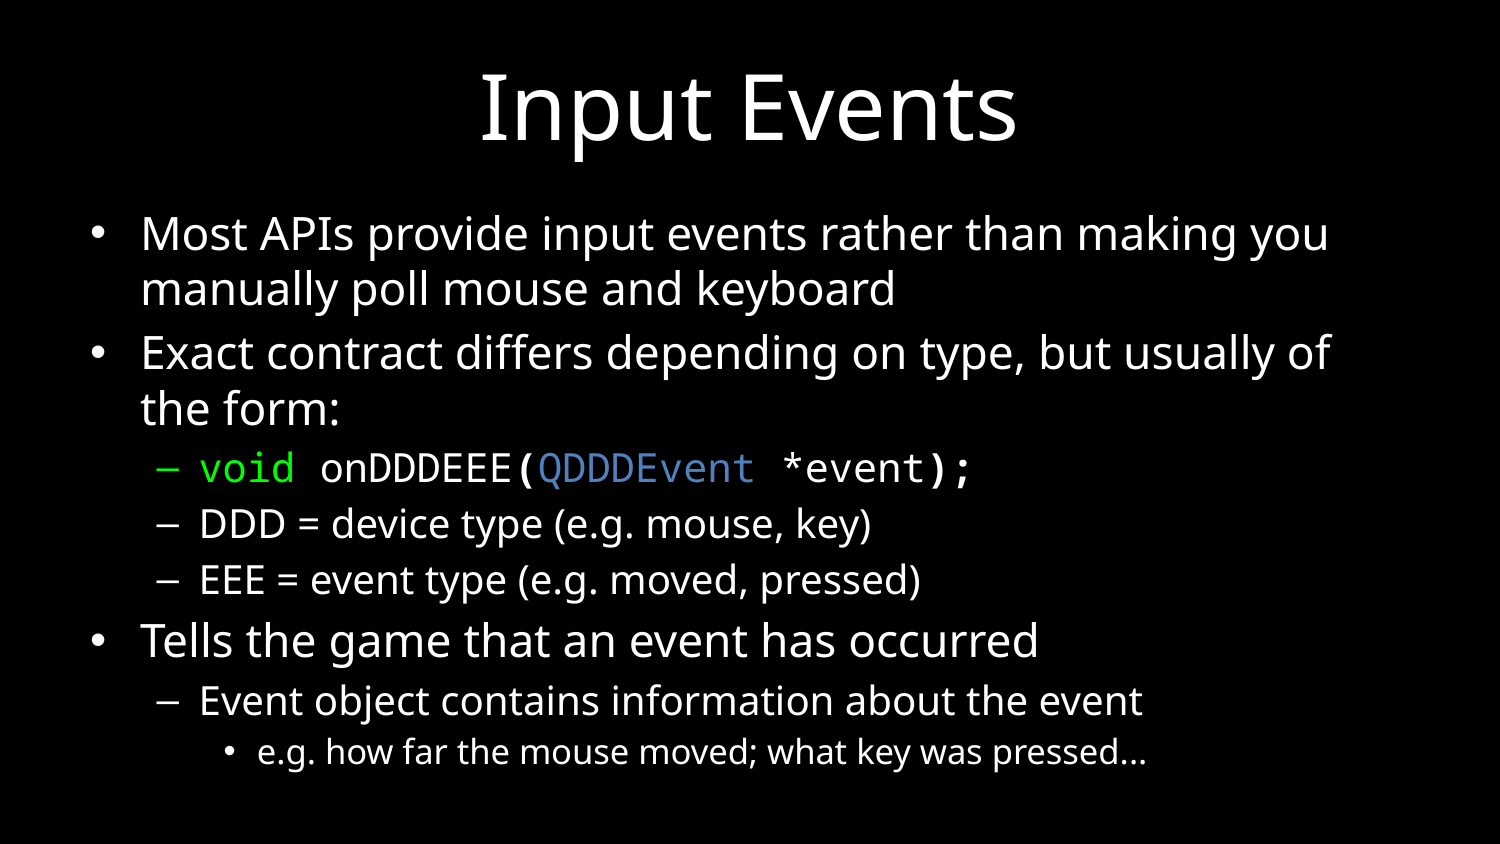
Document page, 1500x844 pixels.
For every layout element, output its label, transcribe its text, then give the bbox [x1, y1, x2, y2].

list Most APIs provide input events rather than making you manually poll mouse and keyboard Exact contract differs depending on type, but usually of the form: void onDDDEEE(QDDDEvent *event); DDD = device type (e.g. mouse, key) EEE = event type (e.g. moved, pressed) Tells the game that an event has occurred Event object contains information about the event e.g. how far the mouse moved; what key was pressed... [75, 196, 1425, 785]
title Input Events [75, 33, 1425, 175]
